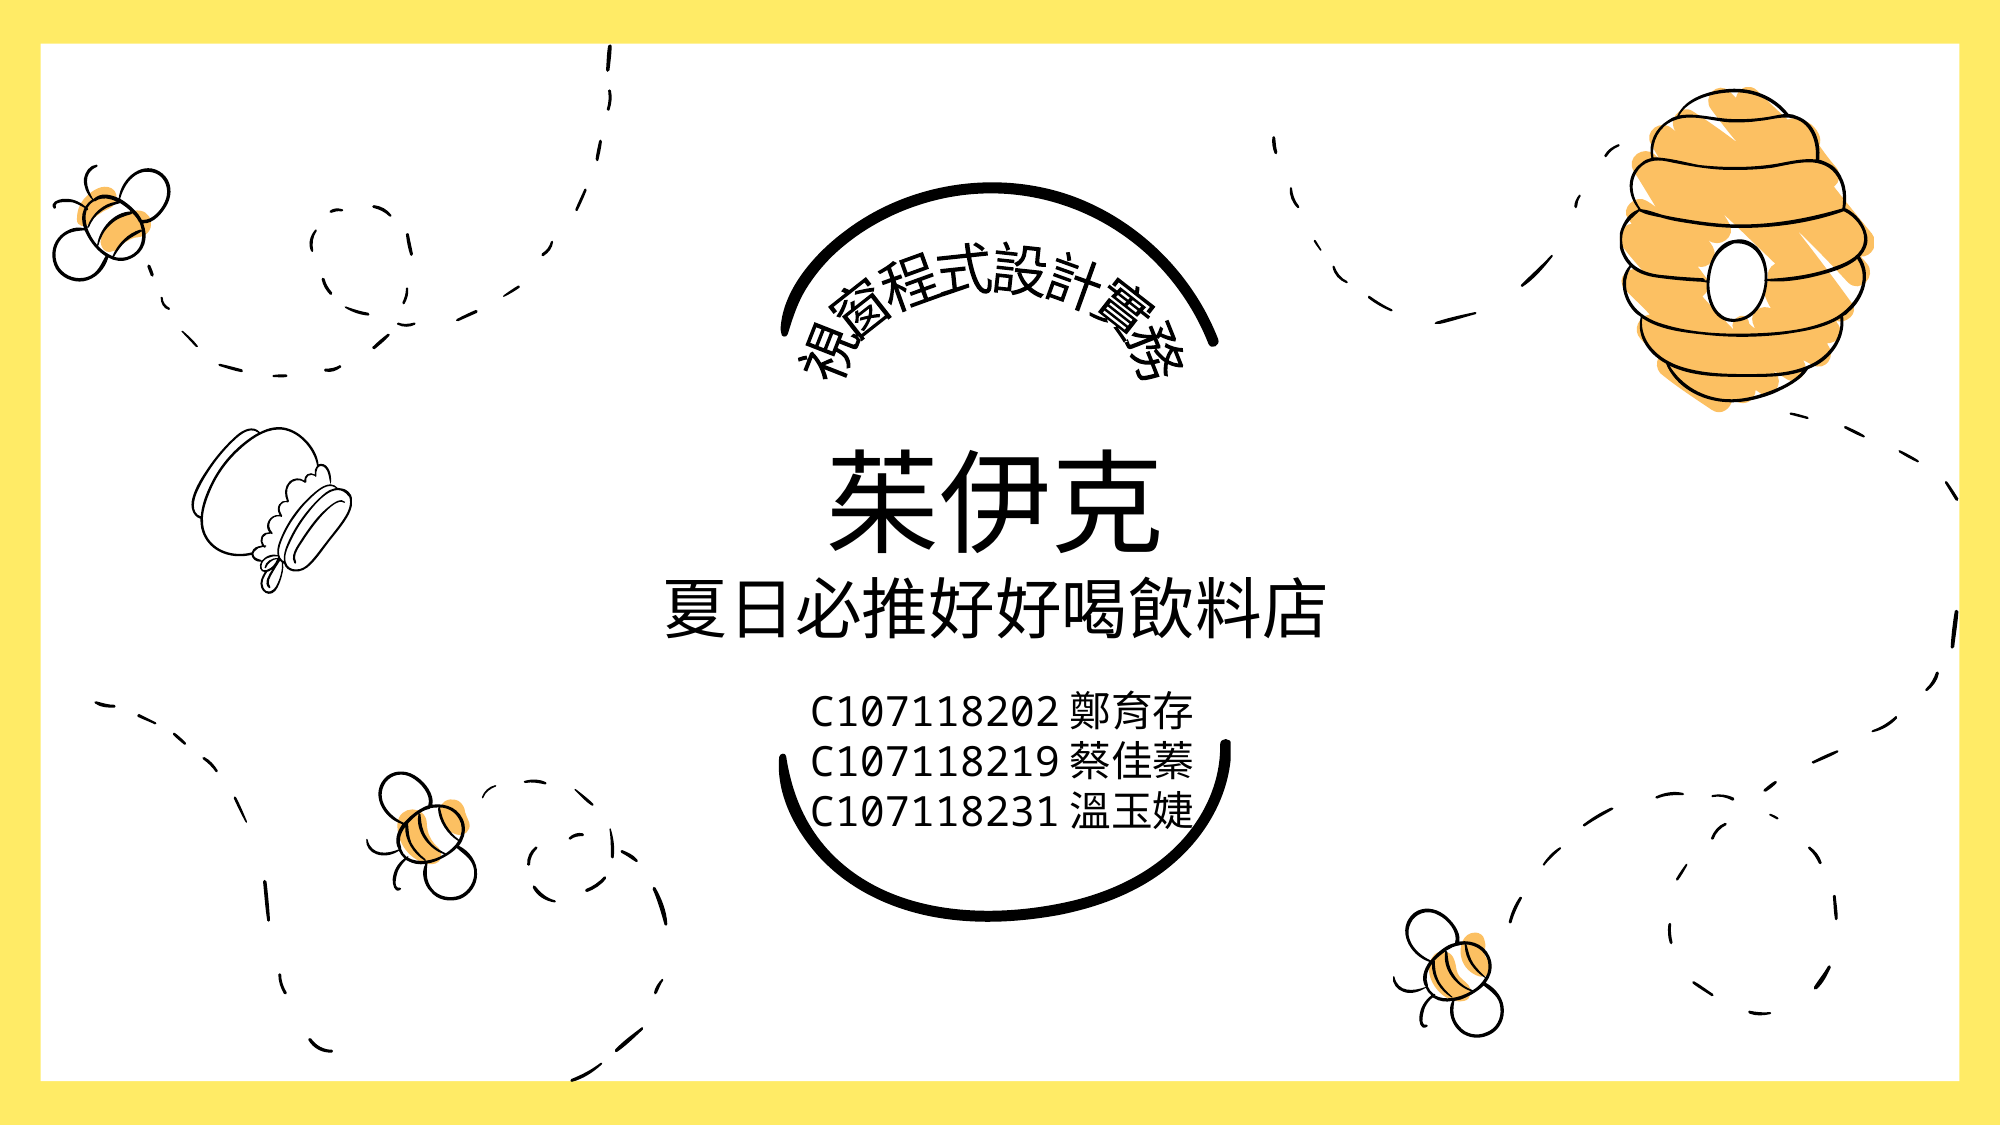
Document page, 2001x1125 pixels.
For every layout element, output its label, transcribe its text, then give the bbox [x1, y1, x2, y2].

picture [93, 699, 669, 1082]
picture [775, 178, 1204, 392]
picture [51, 43, 613, 378]
picture [191, 427, 352, 594]
picture [1271, 87, 1959, 500]
text_box C107118202鄭育存 C107118219蔡佳蓁 C107118231溫玉婕 [360, 677, 1391, 842]
picture [778, 738, 1231, 923]
text_box 茱伊克 夏日必推好好喝飲料店 [288, 424, 1702, 654]
picture [1391, 609, 1959, 1039]
